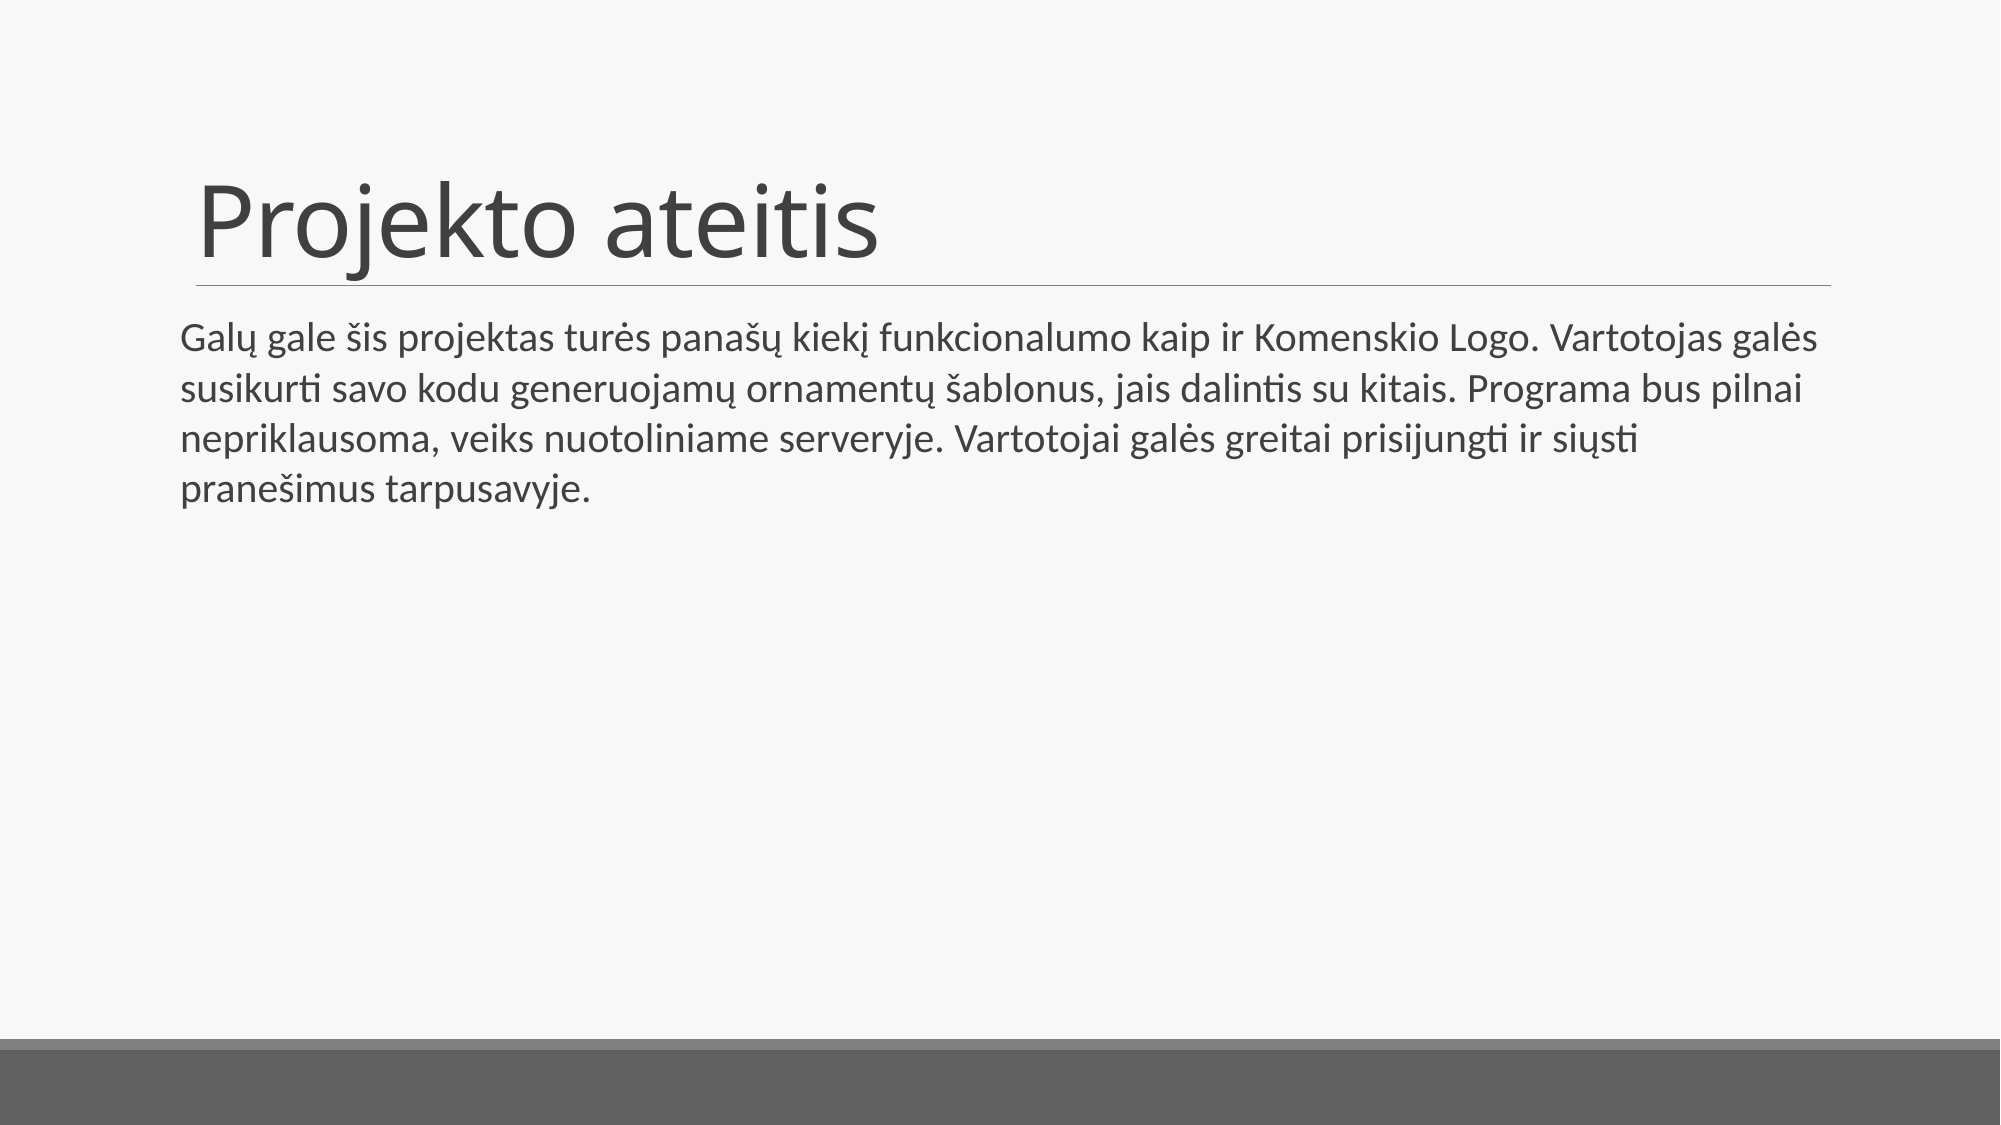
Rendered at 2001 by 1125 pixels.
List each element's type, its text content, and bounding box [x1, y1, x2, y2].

list Galų gale šis projektas turės panašų kiekį funkcionalumo kaip ir Komenskio Logo. Vartotojas galės susikurti savo kodu generuojamų ornamentų šablonus, jais dalintis su kitais. Programa bus pilnai nepriklausoma, veiks nuotoliniame serveryje. Vartotojai galės greitai prisijungti ir siųsti pranešimus tarpusavyje. [180, 302, 1830, 963]
title Projekto ateitis [180, 47, 1830, 285]
